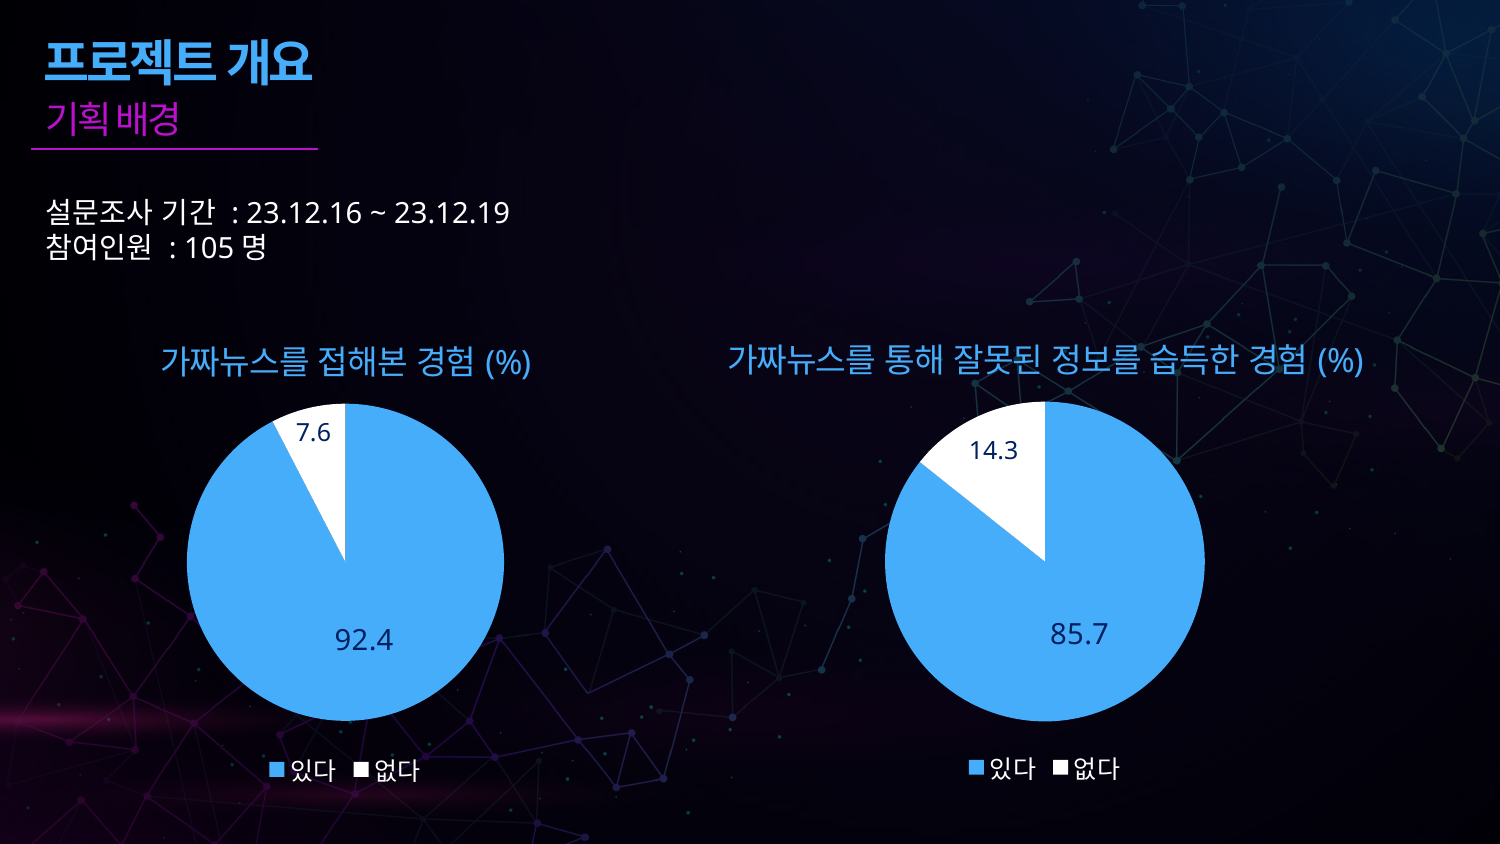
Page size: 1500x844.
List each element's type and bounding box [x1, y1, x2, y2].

chart [0, 307, 1470, 795]
picture [0, 0, 1500, 844]
